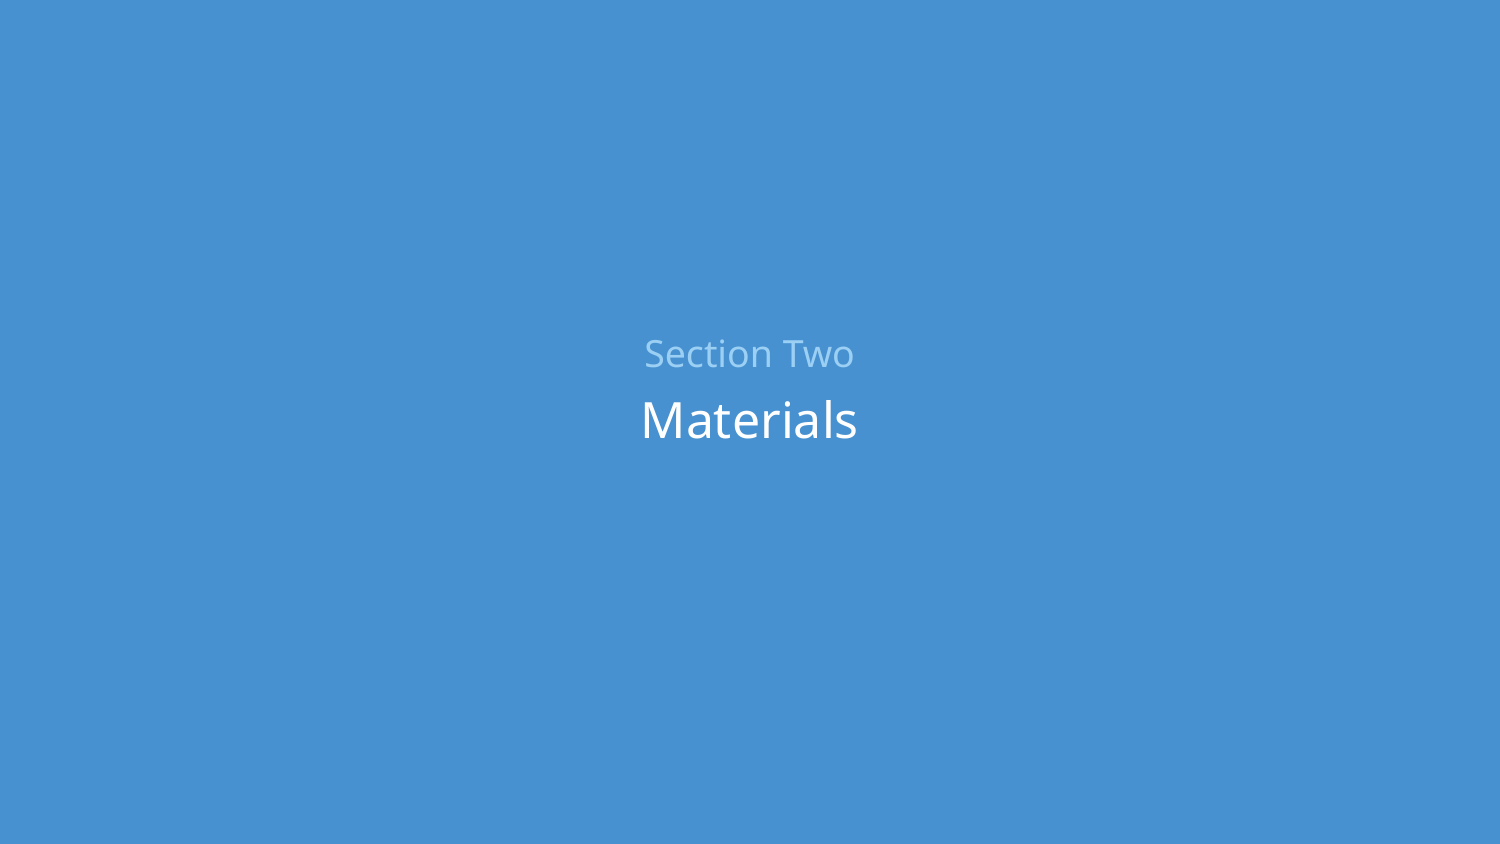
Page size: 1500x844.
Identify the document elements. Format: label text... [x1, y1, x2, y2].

title Section Two [112, 262, 1388, 443]
subtitle Materials [225, 380, 1275, 597]
